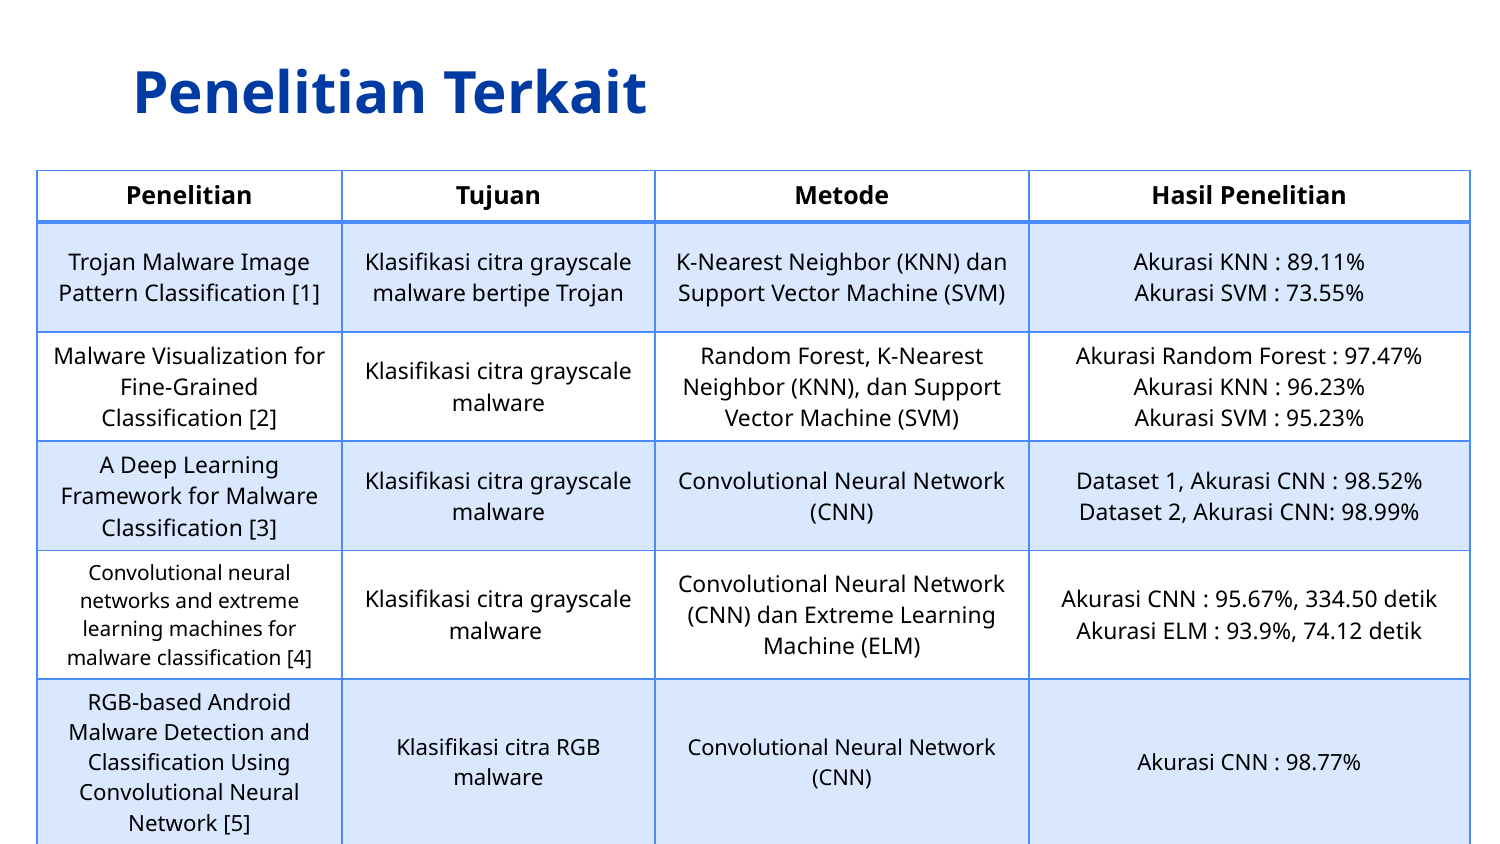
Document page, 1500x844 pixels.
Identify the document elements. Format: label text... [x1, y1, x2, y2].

title Penelitian Terkait [116, 39, 1383, 134]
table_header Tujuan [343, 171, 654, 220]
table_cell Dataset 1, Akurasi CNN : 98.52% Dataset 2, Akurasi CNN: 98.99% [1030, 442, 1469, 550]
table_cell Akurasi CNN : 98.77% [1030, 680, 1469, 844]
table_cell Klasifikasi citra RGB malware [343, 680, 654, 844]
table_header Penelitian [38, 171, 341, 220]
table_cell Akurasi CNN : 95.67%, 334.50 detik Akurasi ELM : 93.9%, 74.12 detik [1030, 551, 1469, 678]
table_cell A Deep Learning Framework for Malware Classification [3] [38, 442, 341, 550]
table_cell Klasifikasi citra grayscale malware [343, 442, 654, 550]
table_cell Akurasi Random Forest : 97.47% Akurasi KNN : 96.23% Akurasi SVM : 95.23% [1030, 333, 1469, 440]
table_cell Klasifikasi citra grayscale malware bertipe Trojan [343, 224, 654, 331]
table_cell RGB-based Android Malware Detection and Classification Using Convolutional Neural Network [5] [38, 680, 341, 844]
table_cell Random Forest, K-Nearest Neighbor (KNN), dan Support Vector Machine (SVM) [656, 333, 1028, 440]
table_cell Akurasi KNN : 89.11% Akurasi SVM : 73.55% [1030, 224, 1469, 331]
table_cell Trojan Malware Image Pattern Classification [1] [38, 224, 341, 331]
table_cell Klasifikasi citra grayscale malware [343, 551, 654, 678]
table_cell Convolutional Neural Network (CNN) dan Extreme Learning Machine (ELM) [656, 551, 1028, 678]
table_header Metode [656, 171, 1028, 220]
table_cell Malware Visualization for Fine-Grained Classification [2] [38, 333, 341, 440]
table_cell Convolutional Neural Network (CNN) [656, 680, 1028, 844]
table_cell Convolutional Neural Network (CNN) [656, 442, 1028, 550]
table_cell Klasifikasi citra grayscale malware [343, 333, 654, 440]
table_header Hasil Penelitian [1030, 171, 1469, 220]
table_cell Convolutional neural networks and extreme learning machines for malware classification [4] [38, 551, 341, 678]
table_cell K-Nearest Neighbor (KNN) dan Support Vector Machine (SVM) [656, 224, 1028, 331]
